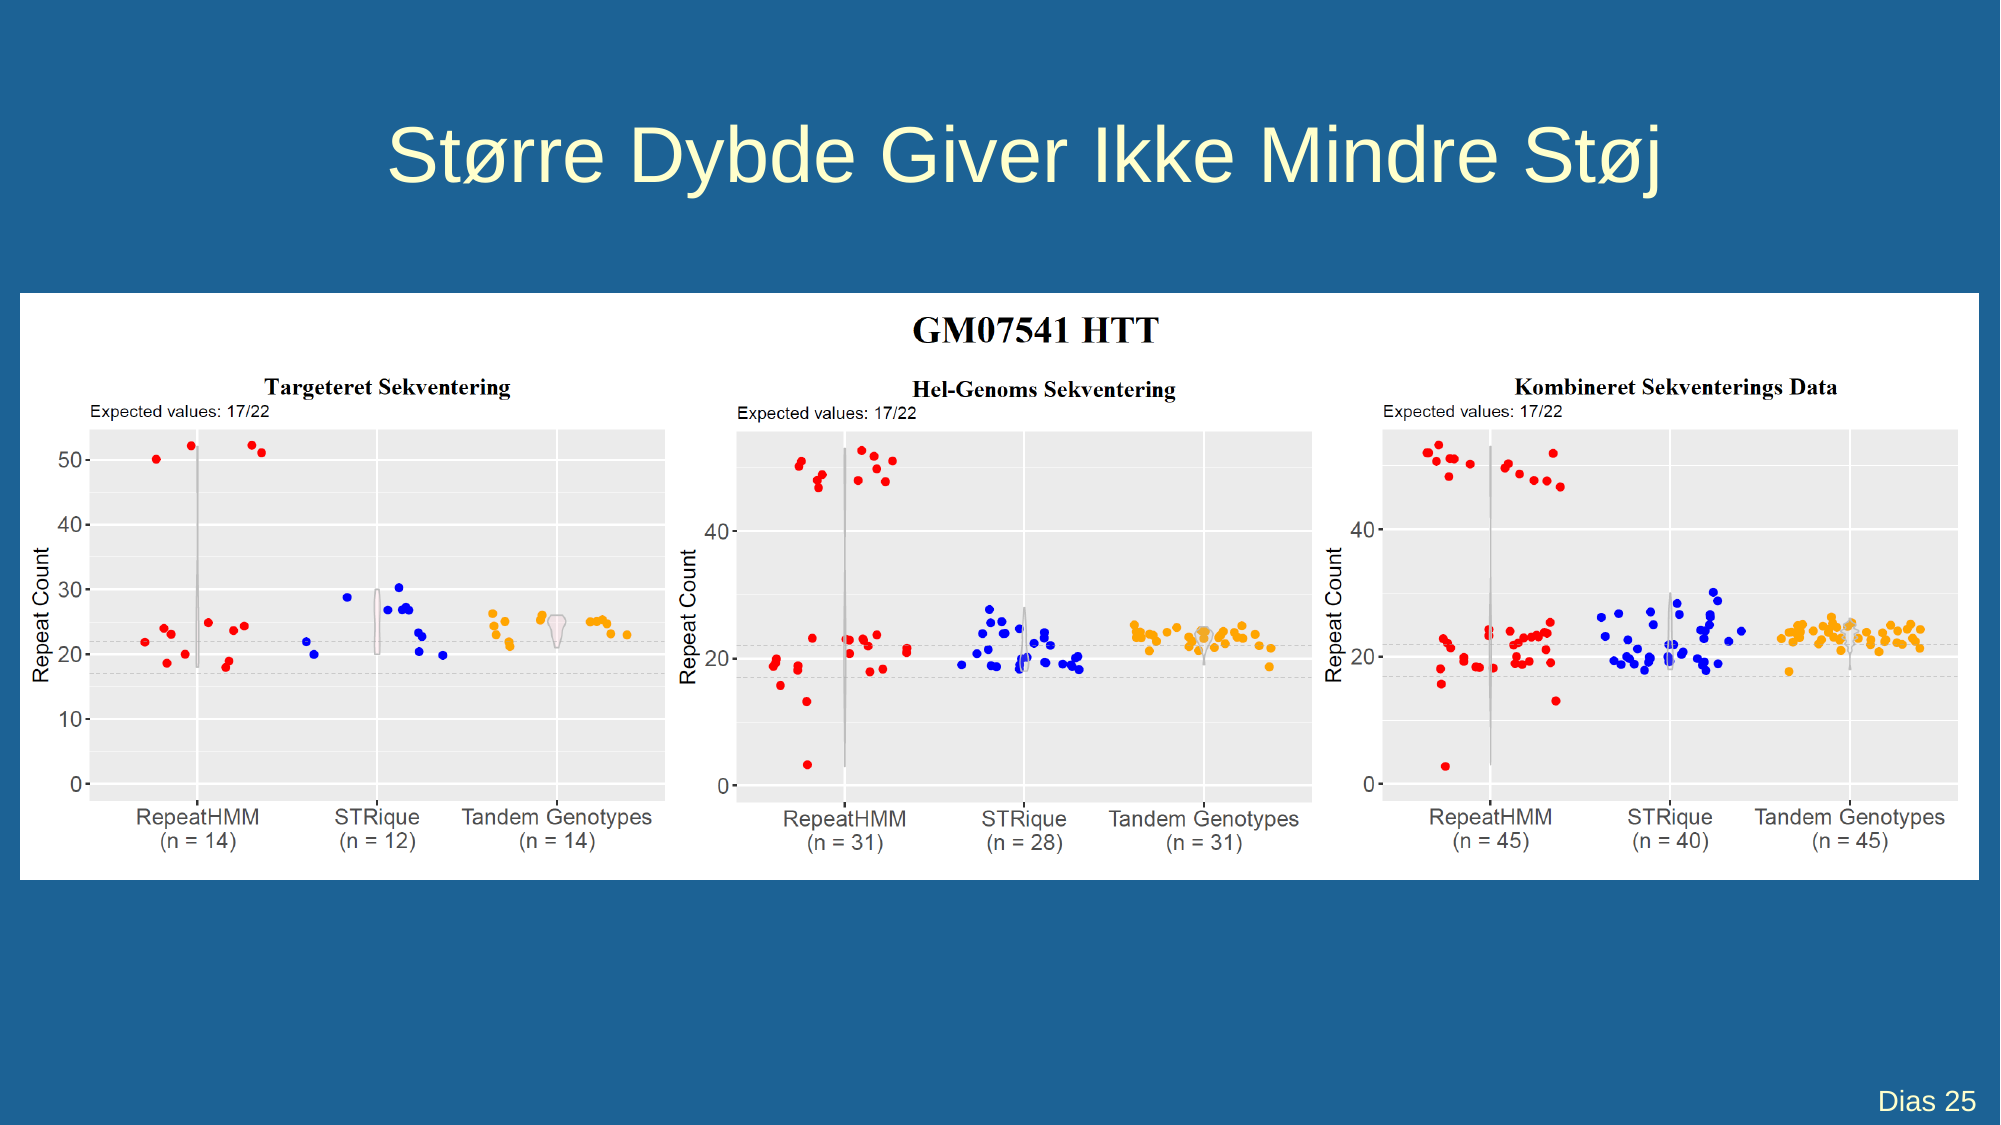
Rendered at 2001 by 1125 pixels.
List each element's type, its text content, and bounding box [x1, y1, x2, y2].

text_box Dias 25 [1863, 1074, 1993, 1125]
picture [20, 293, 1979, 880]
title Større Dybde Giver Ikke Mindre Støj [188, 60, 1863, 208]
